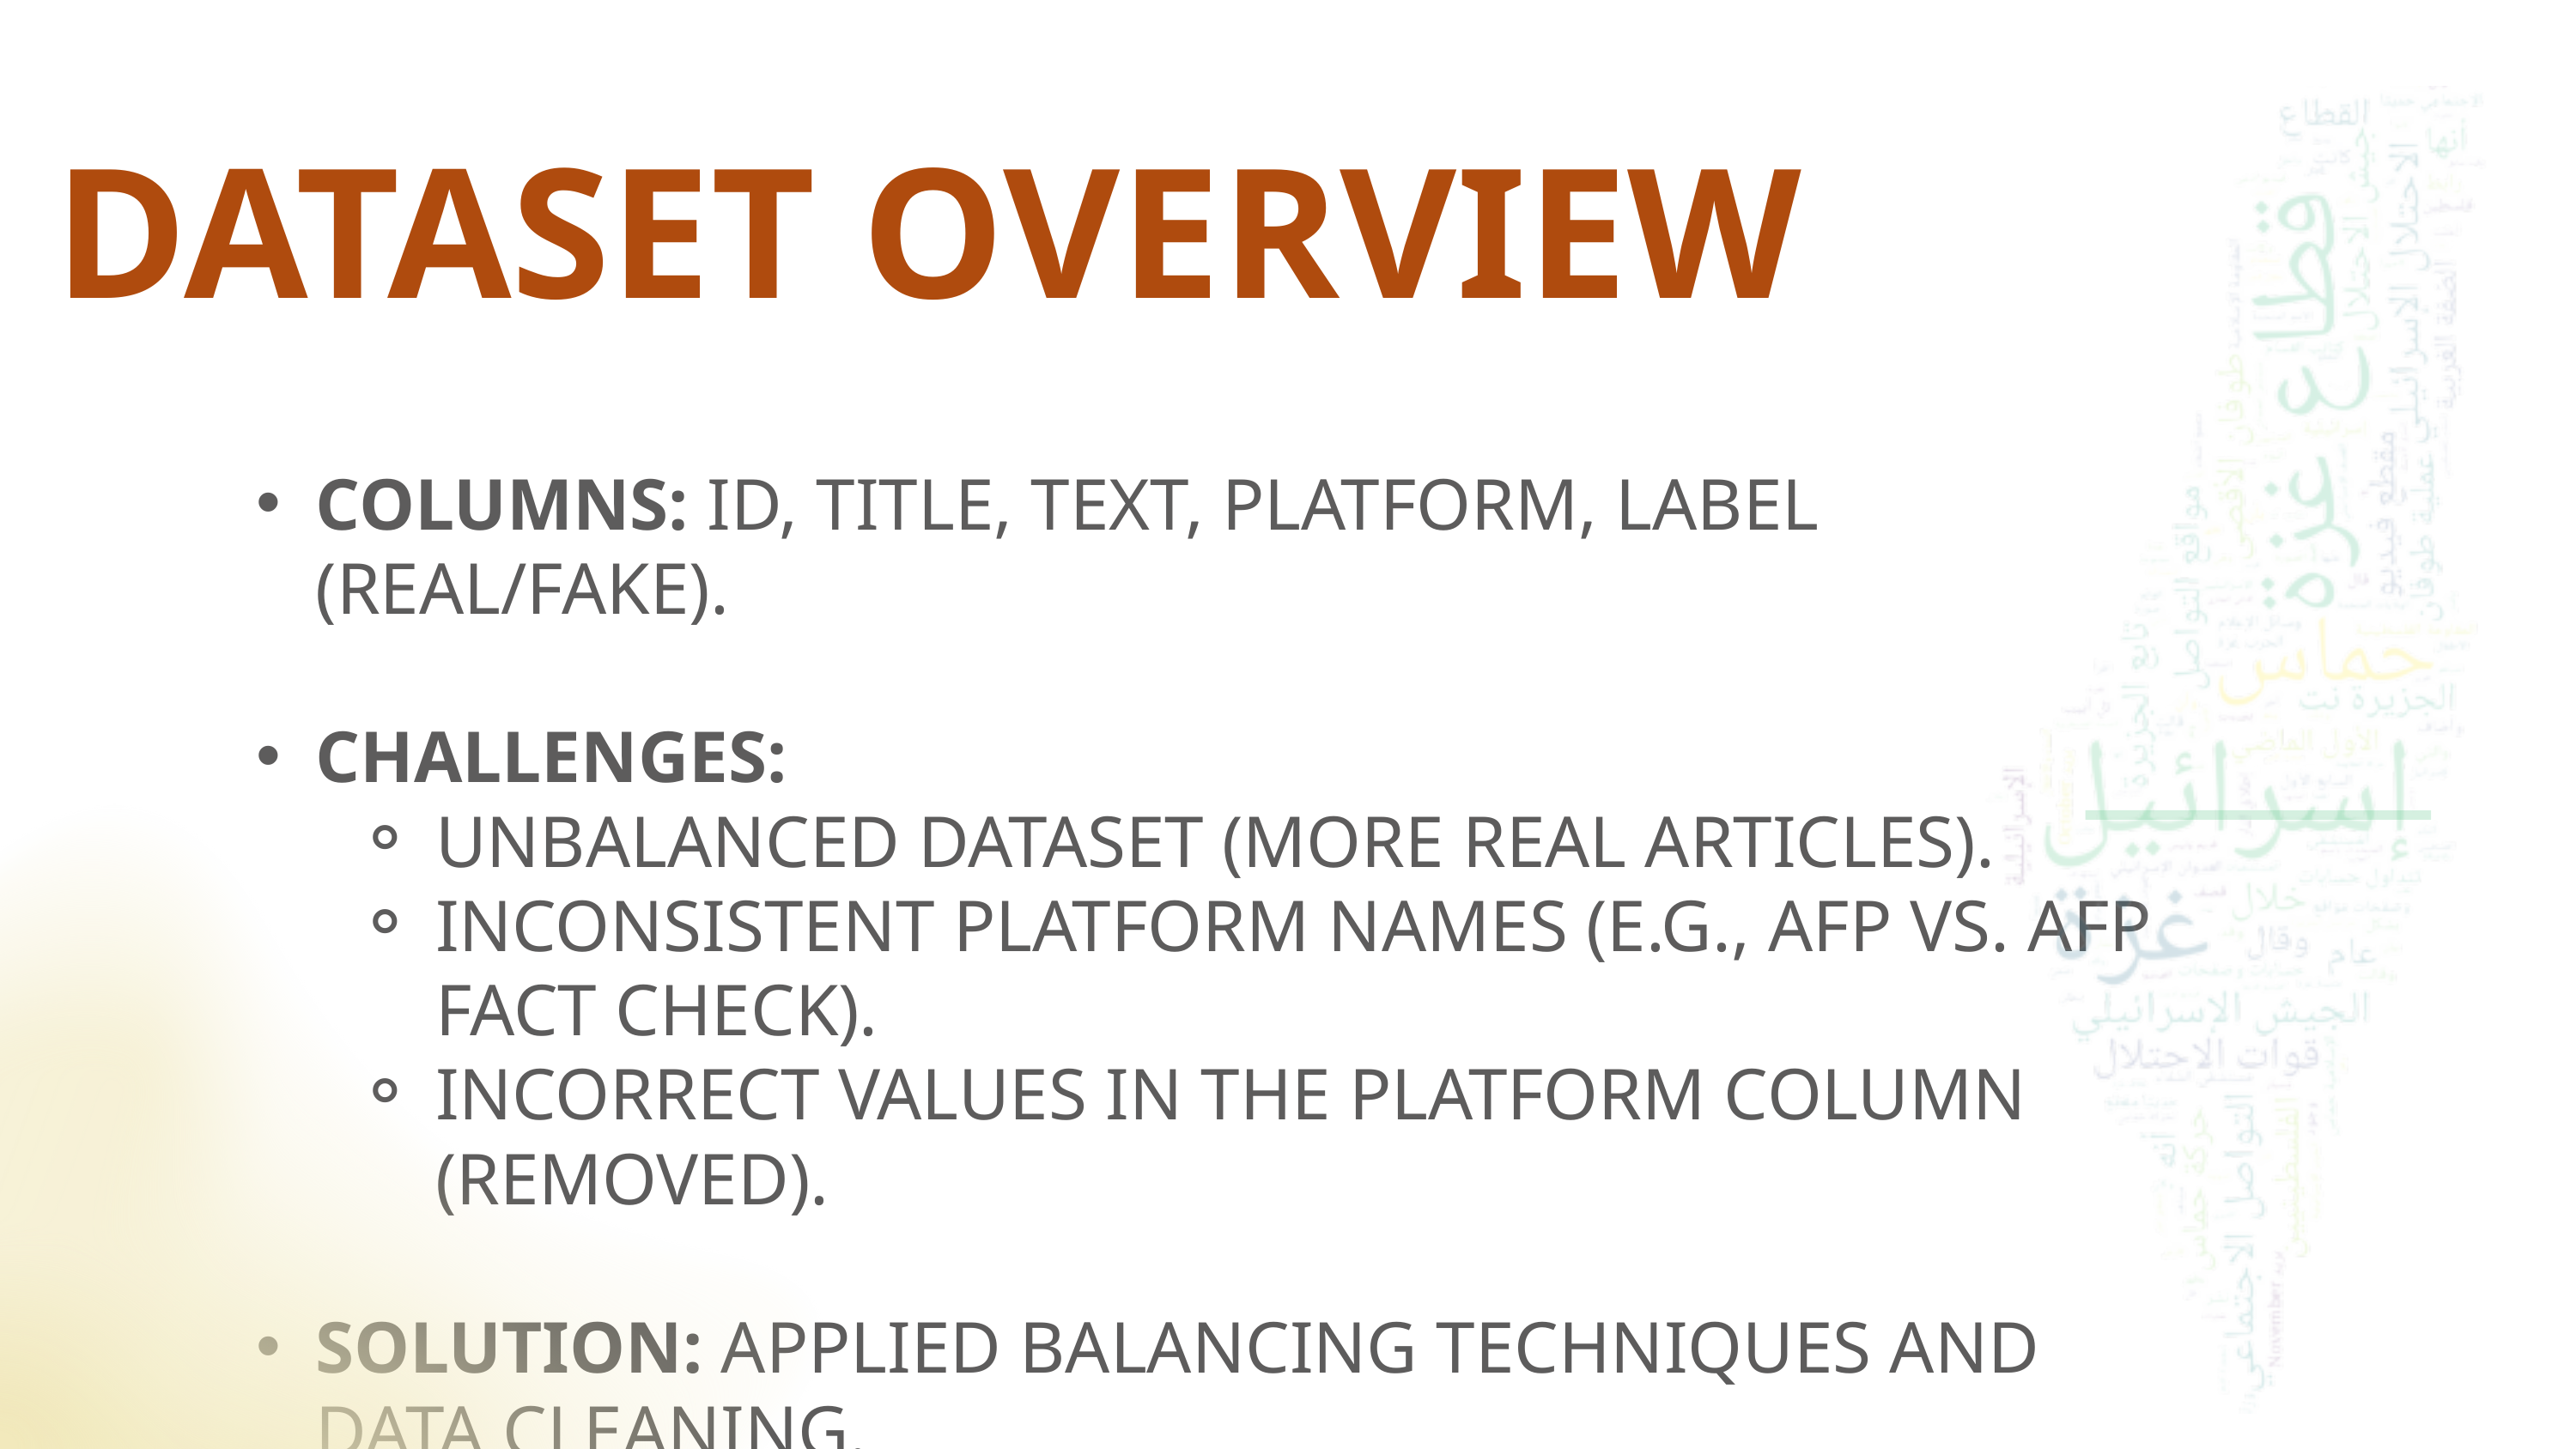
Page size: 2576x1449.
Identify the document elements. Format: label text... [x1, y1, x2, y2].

text_box [0, 803, 824, 1449]
text_box DATASET OVERVIEW [0, 118, 1856, 335]
text_box COLUMNS: ID, TITLE, TEXT, PLATFORM, LABEL (REAL/FAKE). CHALLENGES: UNBALANCED DATASET (MORE REAL ARTICLES). INCONSISTENT PLATFORM NAMES (E.G., AFP VS. AFP FACT CHECK). INCORRECT VALUES IN THE PLATFORM COLUMN (REMOVED). SOLUTION: APPLIED BALANCING TECHNIQUES AND DATA CLEANING. [196, 459, 2227, 1449]
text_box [116, 107, 1475, 302]
text_box [1944, 86, 2573, 1414]
